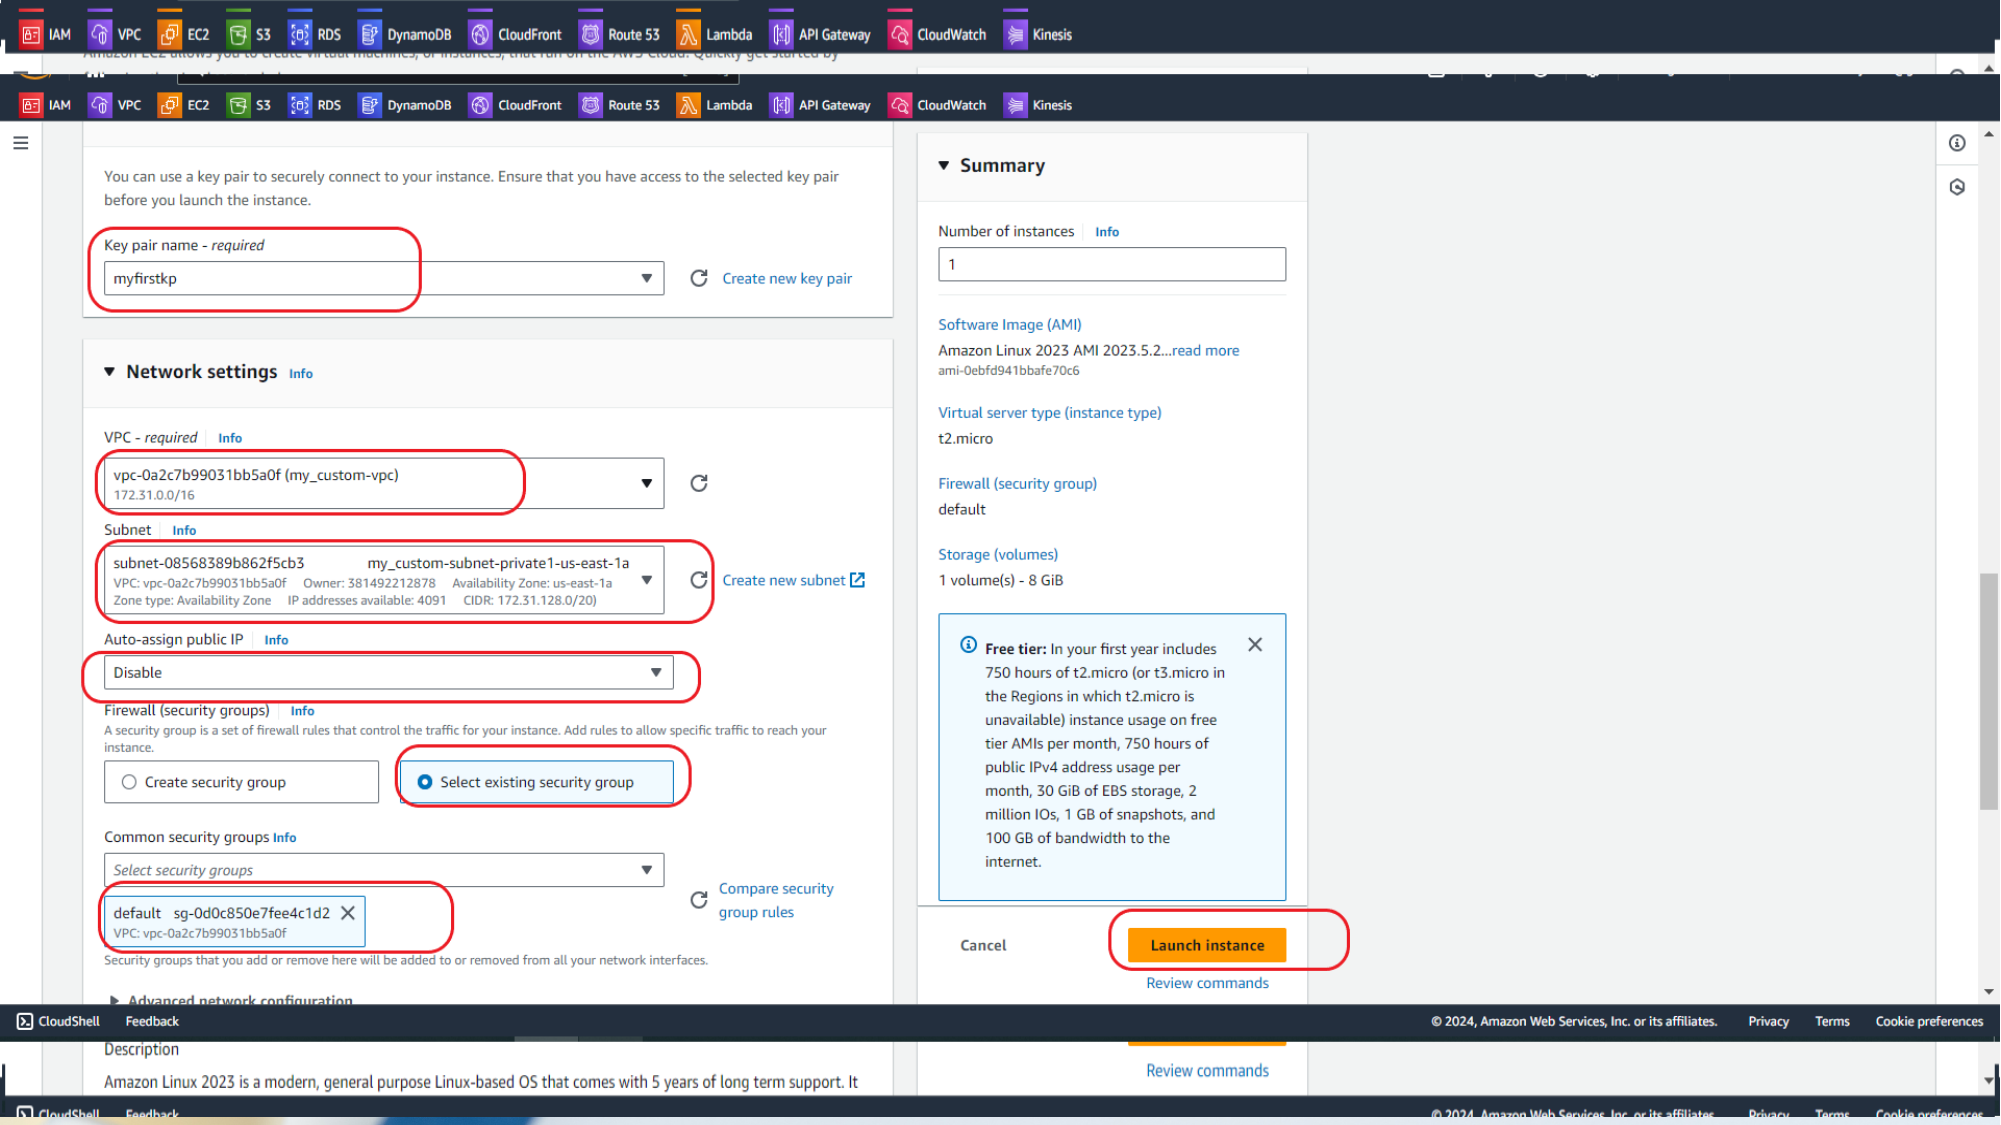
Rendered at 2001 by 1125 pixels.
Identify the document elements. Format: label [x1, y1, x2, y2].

text_box [0, 1117, 2000, 1125]
picture [0, 0, 2000, 1117]
